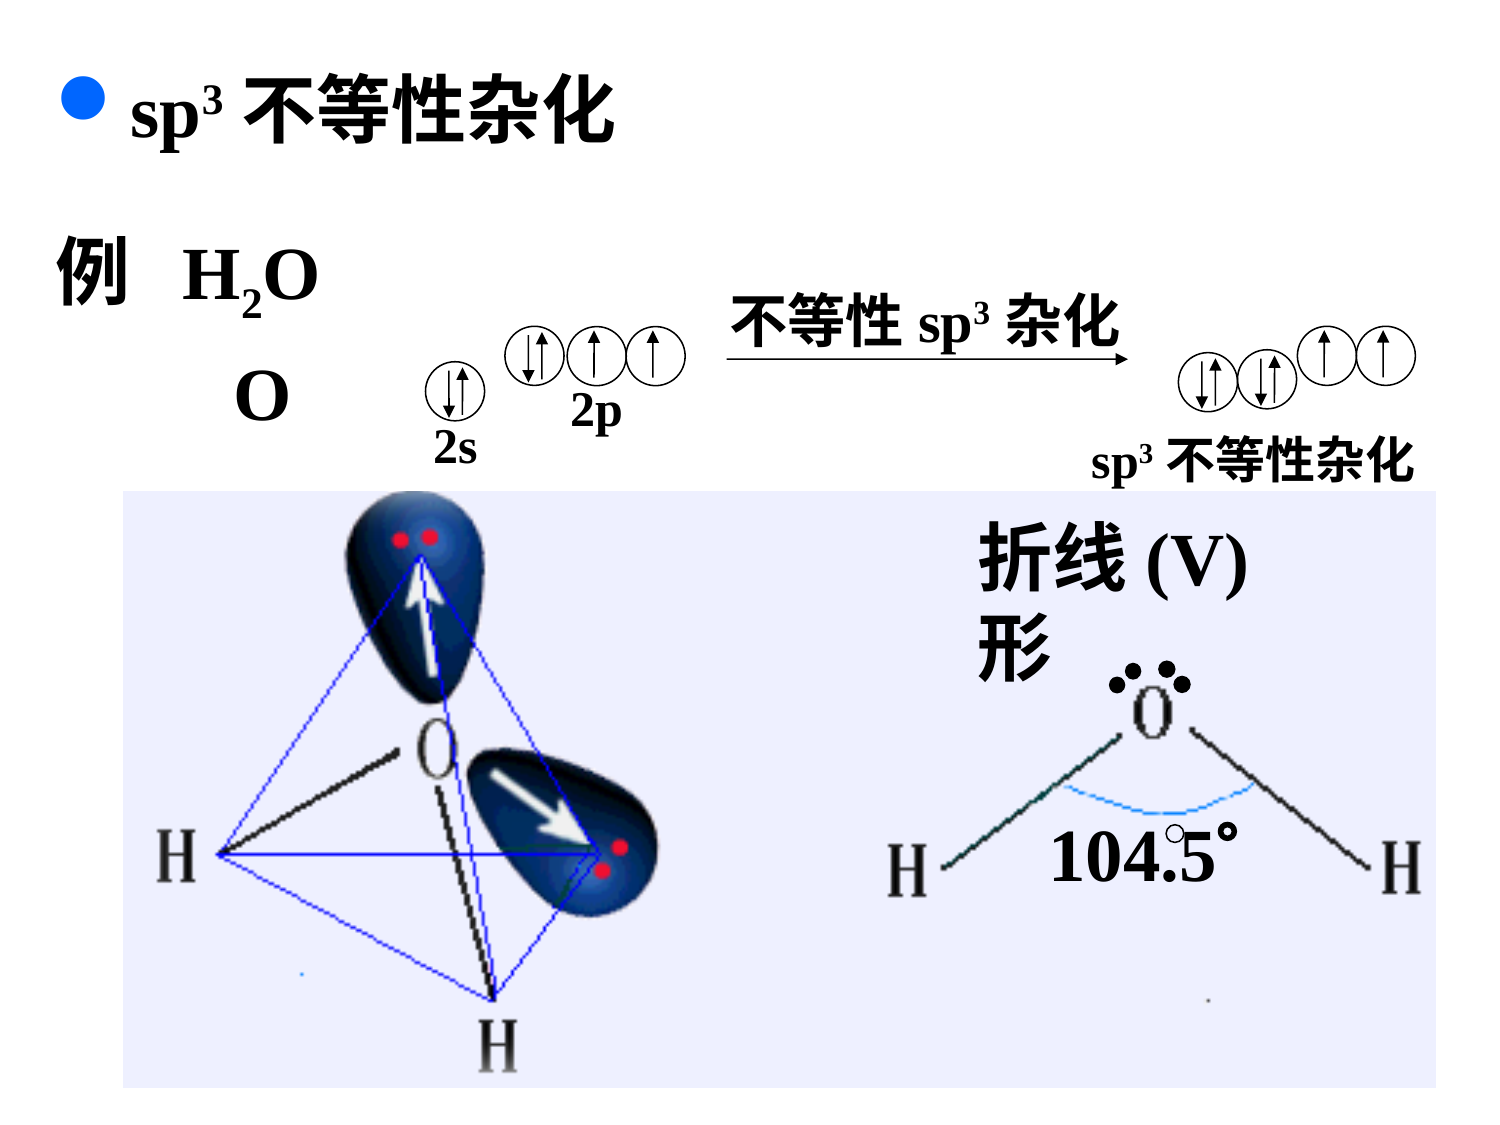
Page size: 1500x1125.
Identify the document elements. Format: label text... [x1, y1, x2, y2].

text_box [123, 491, 1436, 1088]
text_box O [218, 337, 349, 443]
text_box 例 H2O [41, 217, 608, 335]
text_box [1297, 326, 1356, 386]
text_box [27, 42, 1476, 1118]
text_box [1095, 649, 1145, 707]
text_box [1178, 352, 1238, 412]
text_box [1237, 349, 1297, 409]
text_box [714, 276, 1140, 362]
text_box sp3不等性杂化 [1057, 420, 1451, 496]
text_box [419, 326, 686, 481]
text_box sp3不等性杂化 [41, 54, 668, 160]
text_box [1356, 326, 1416, 386]
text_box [1145, 647, 1205, 707]
